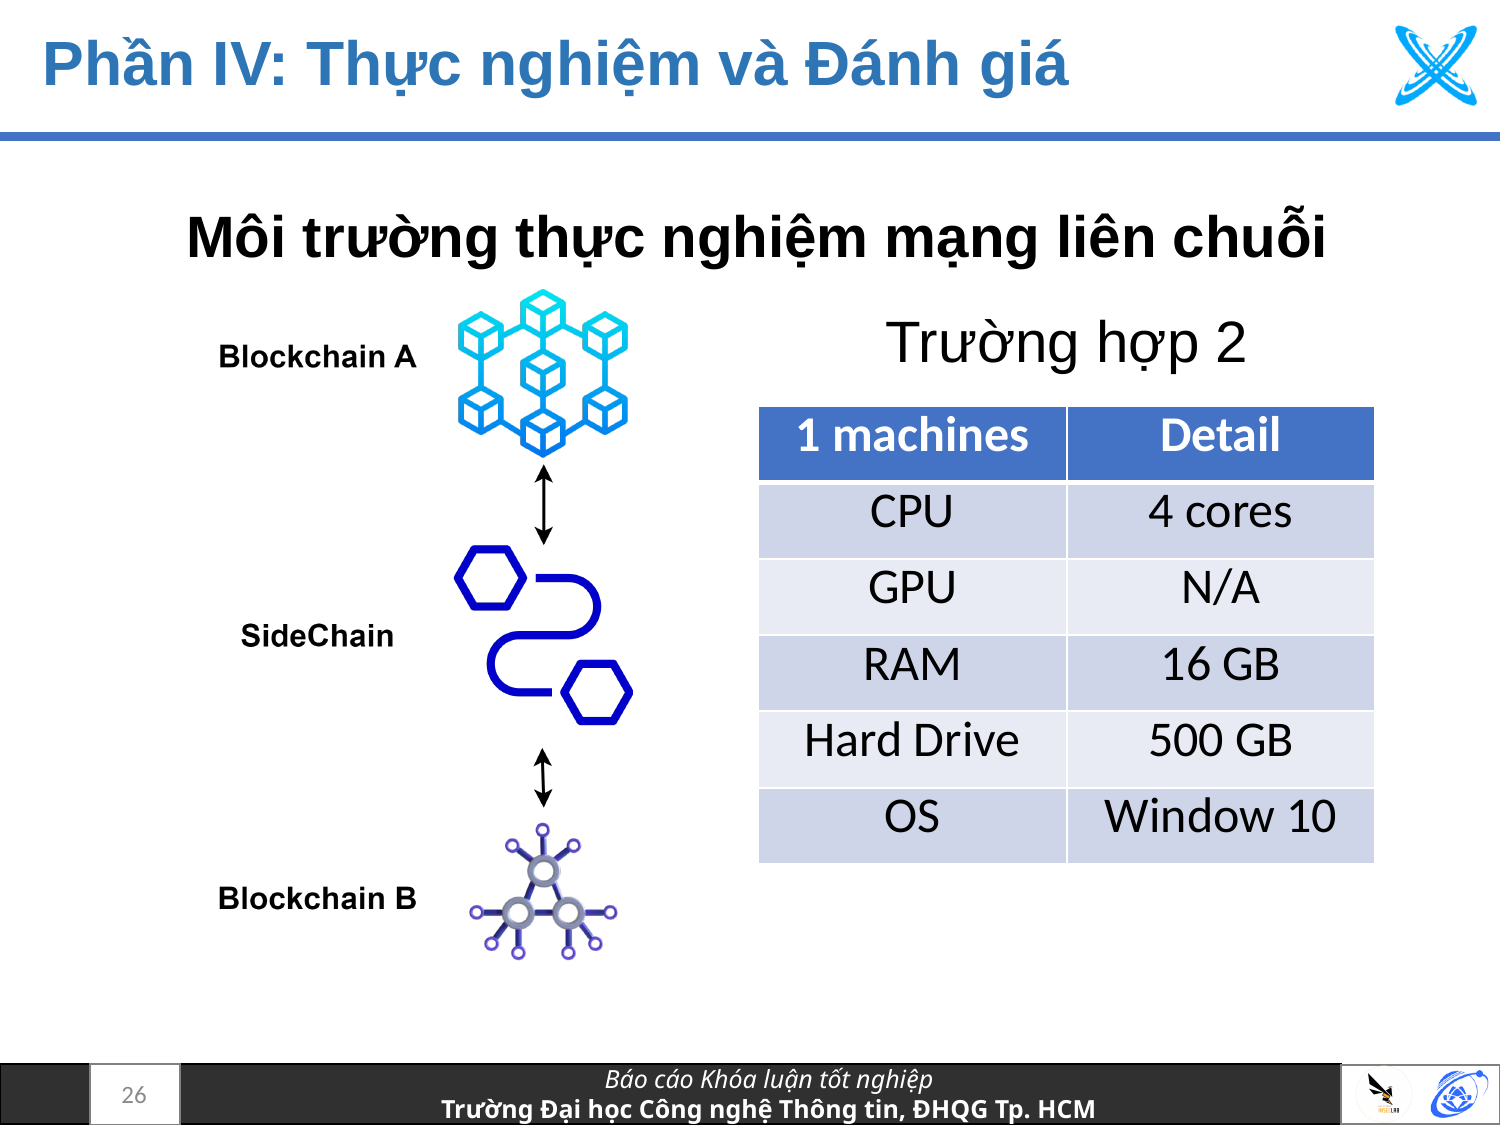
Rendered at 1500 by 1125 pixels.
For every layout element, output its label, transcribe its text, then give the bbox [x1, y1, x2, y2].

table_cell Hard Drive [759, 712, 1066, 787]
table_cell RAM [759, 636, 1066, 710]
picture [212, 283, 633, 987]
picture [1352, 1062, 1416, 1125]
table_cell 4 cores [1068, 485, 1374, 558]
title Phần IV: Thực nghiệm và Đánh giá [27, 23, 1376, 108]
picture [1377, 5, 1493, 125]
slide_number 26 [95, 1063, 162, 1124]
table_header 1 machines [759, 407, 1066, 480]
table_cell N/A [1068, 560, 1374, 634]
table_cell 500 GB [1068, 712, 1374, 787]
table_cell CPU [759, 485, 1066, 558]
table_cell OS [759, 789, 1066, 863]
list Trường hợp 2 [758, 304, 1376, 389]
table_cell GPU [759, 560, 1066, 634]
table_cell 16 GB [1068, 636, 1374, 710]
table_header Detail [1068, 407, 1374, 480]
picture [1426, 1053, 1495, 1125]
text_box Môi trường thực nghiệm mạng liên chuỗi [52, 203, 1463, 288]
table_cell Window 10 [1068, 789, 1374, 863]
